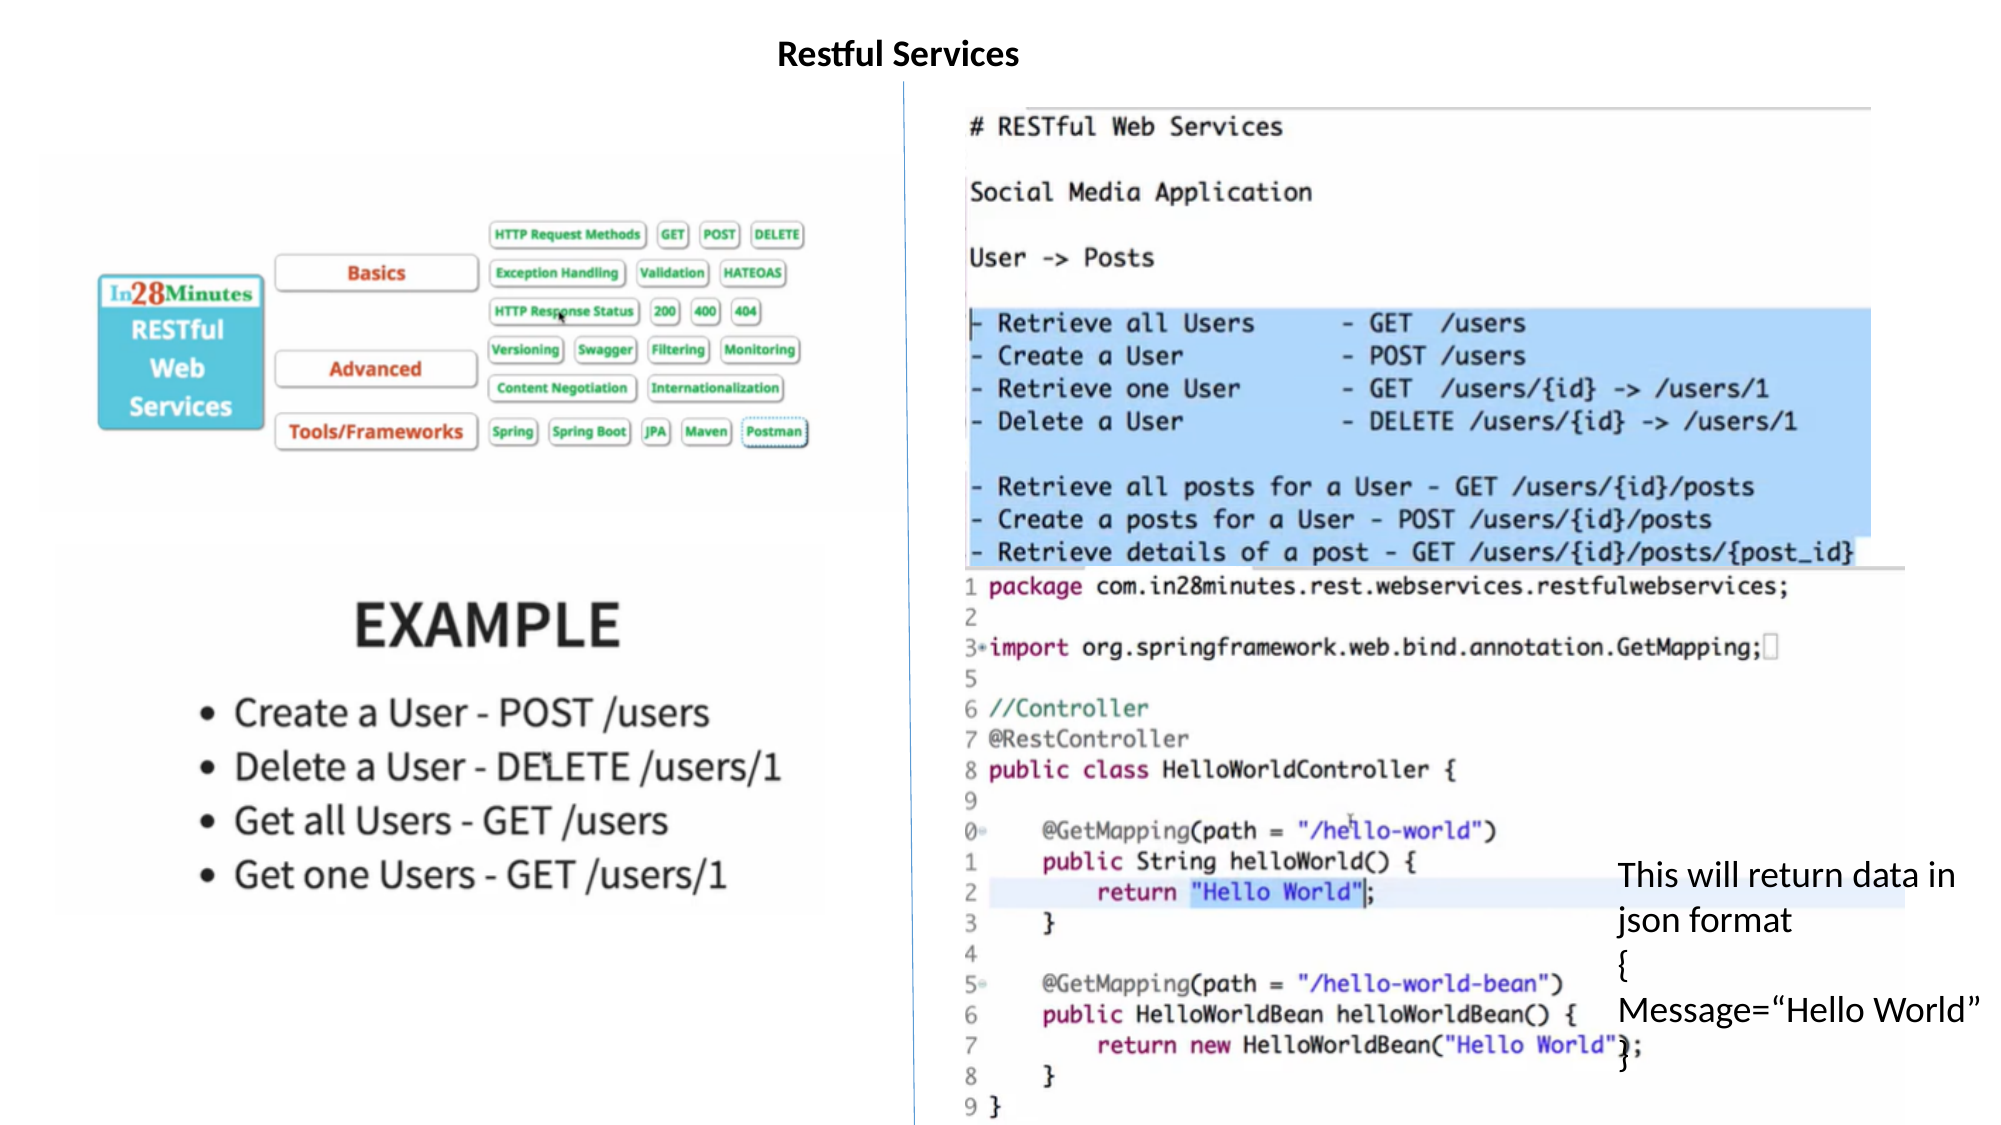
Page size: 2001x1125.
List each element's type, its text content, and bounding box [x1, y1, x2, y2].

text_box This will return data in json format { Message=“Hello World” } [1905, 842, 2000, 1082]
picture [964, 107, 1905, 1125]
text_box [903, 82, 915, 1125]
picture [39, 154, 904, 512]
text_box Restful Services [762, 21, 1045, 82]
picture [55, 544, 825, 915]
